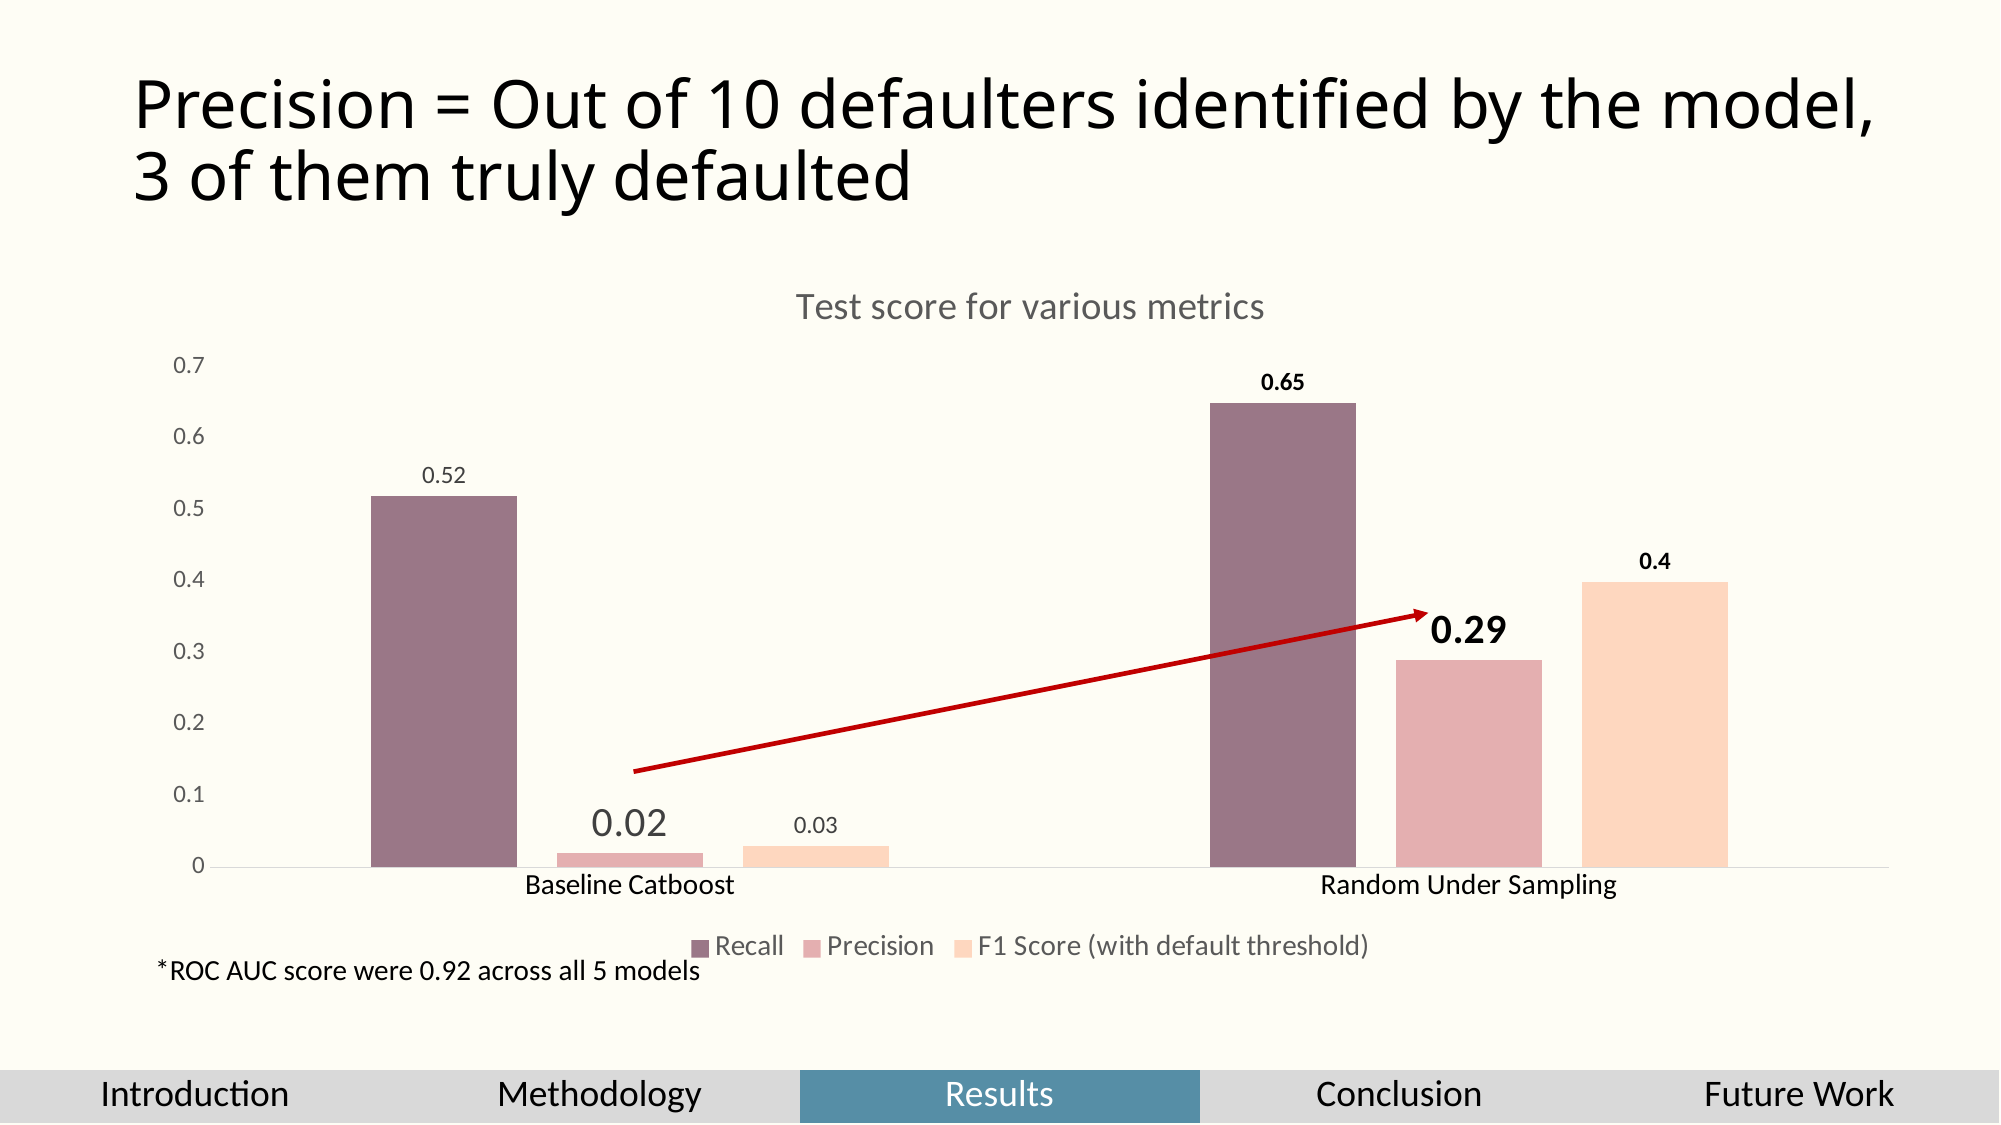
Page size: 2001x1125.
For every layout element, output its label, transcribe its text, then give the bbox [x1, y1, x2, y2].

chart [137, 255, 1925, 970]
table_header Methodology [400, 1070, 800, 1123]
text_box *ROC AUC score were 0.92 across all 5 models [140, 970, 716, 995]
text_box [633, 612, 1429, 772]
table_header Future Work [1600, 1070, 1999, 1123]
table_header Introduction [0, 1070, 400, 1123]
table_header Results [800, 1070, 1200, 1123]
title Precision = Out of 10 defaulters identified by the model, 3 of them truly defaulted [118, 15, 1905, 270]
table_header Conclusion [1200, 1070, 1600, 1123]
